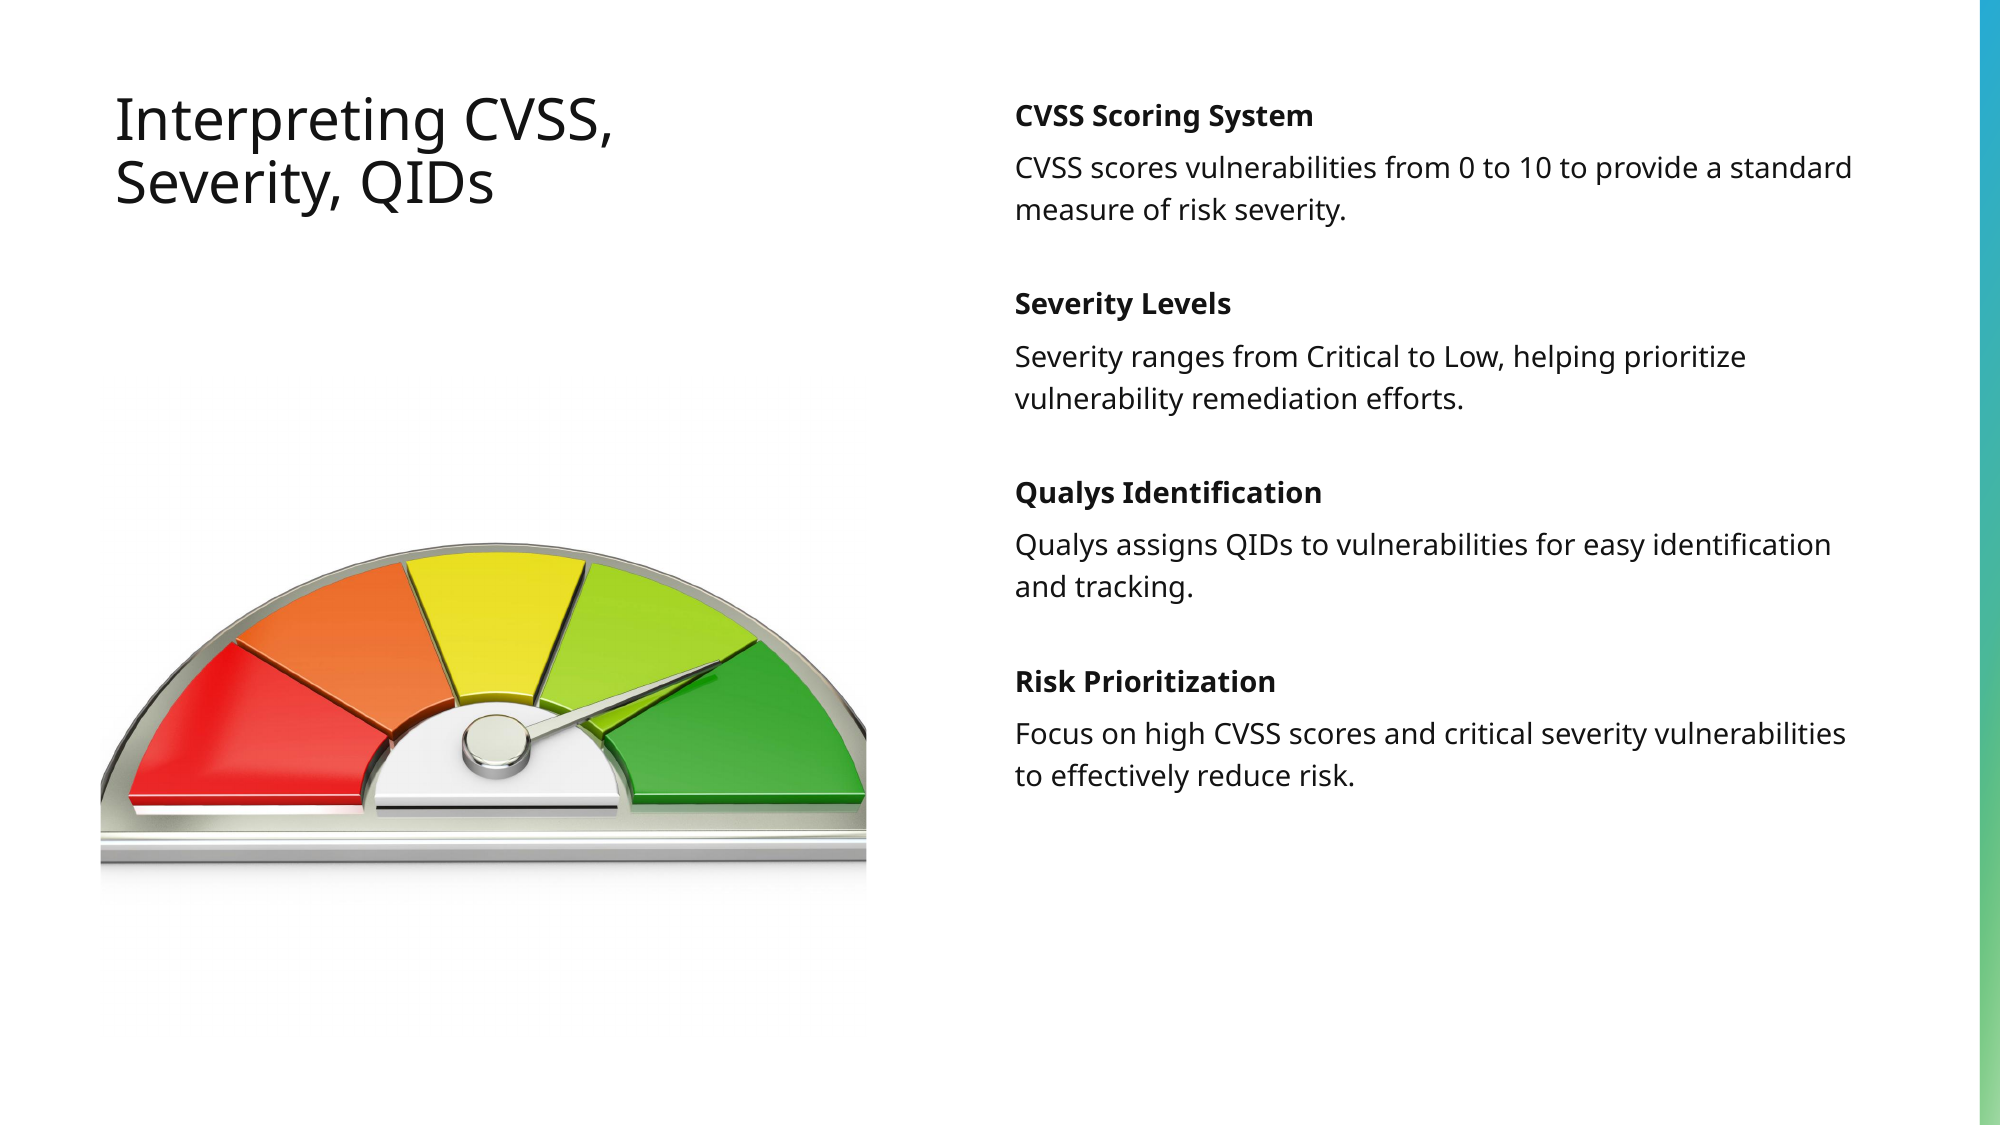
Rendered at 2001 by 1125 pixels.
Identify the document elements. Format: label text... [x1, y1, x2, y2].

title Interpreting CVSS, Severity, QIDs [100, 82, 867, 321]
list CVSS Scoring System CVSS scores vulnerabilities from 0 to 10 to provide a standard measure of risk severity. Severity Levels Severity ranges from Critical to Low, helping prioritize vulnerability remediation efforts. Qualys Identification Qualys assigns QIDs to vulnerabilities for easy identification and tracking. Risk Prioritization Focus on high CVSS scores and critical severity vulnerabilities to effectively reduce risk. [999, 82, 1898, 1037]
picture [100, 376, 867, 1037]
